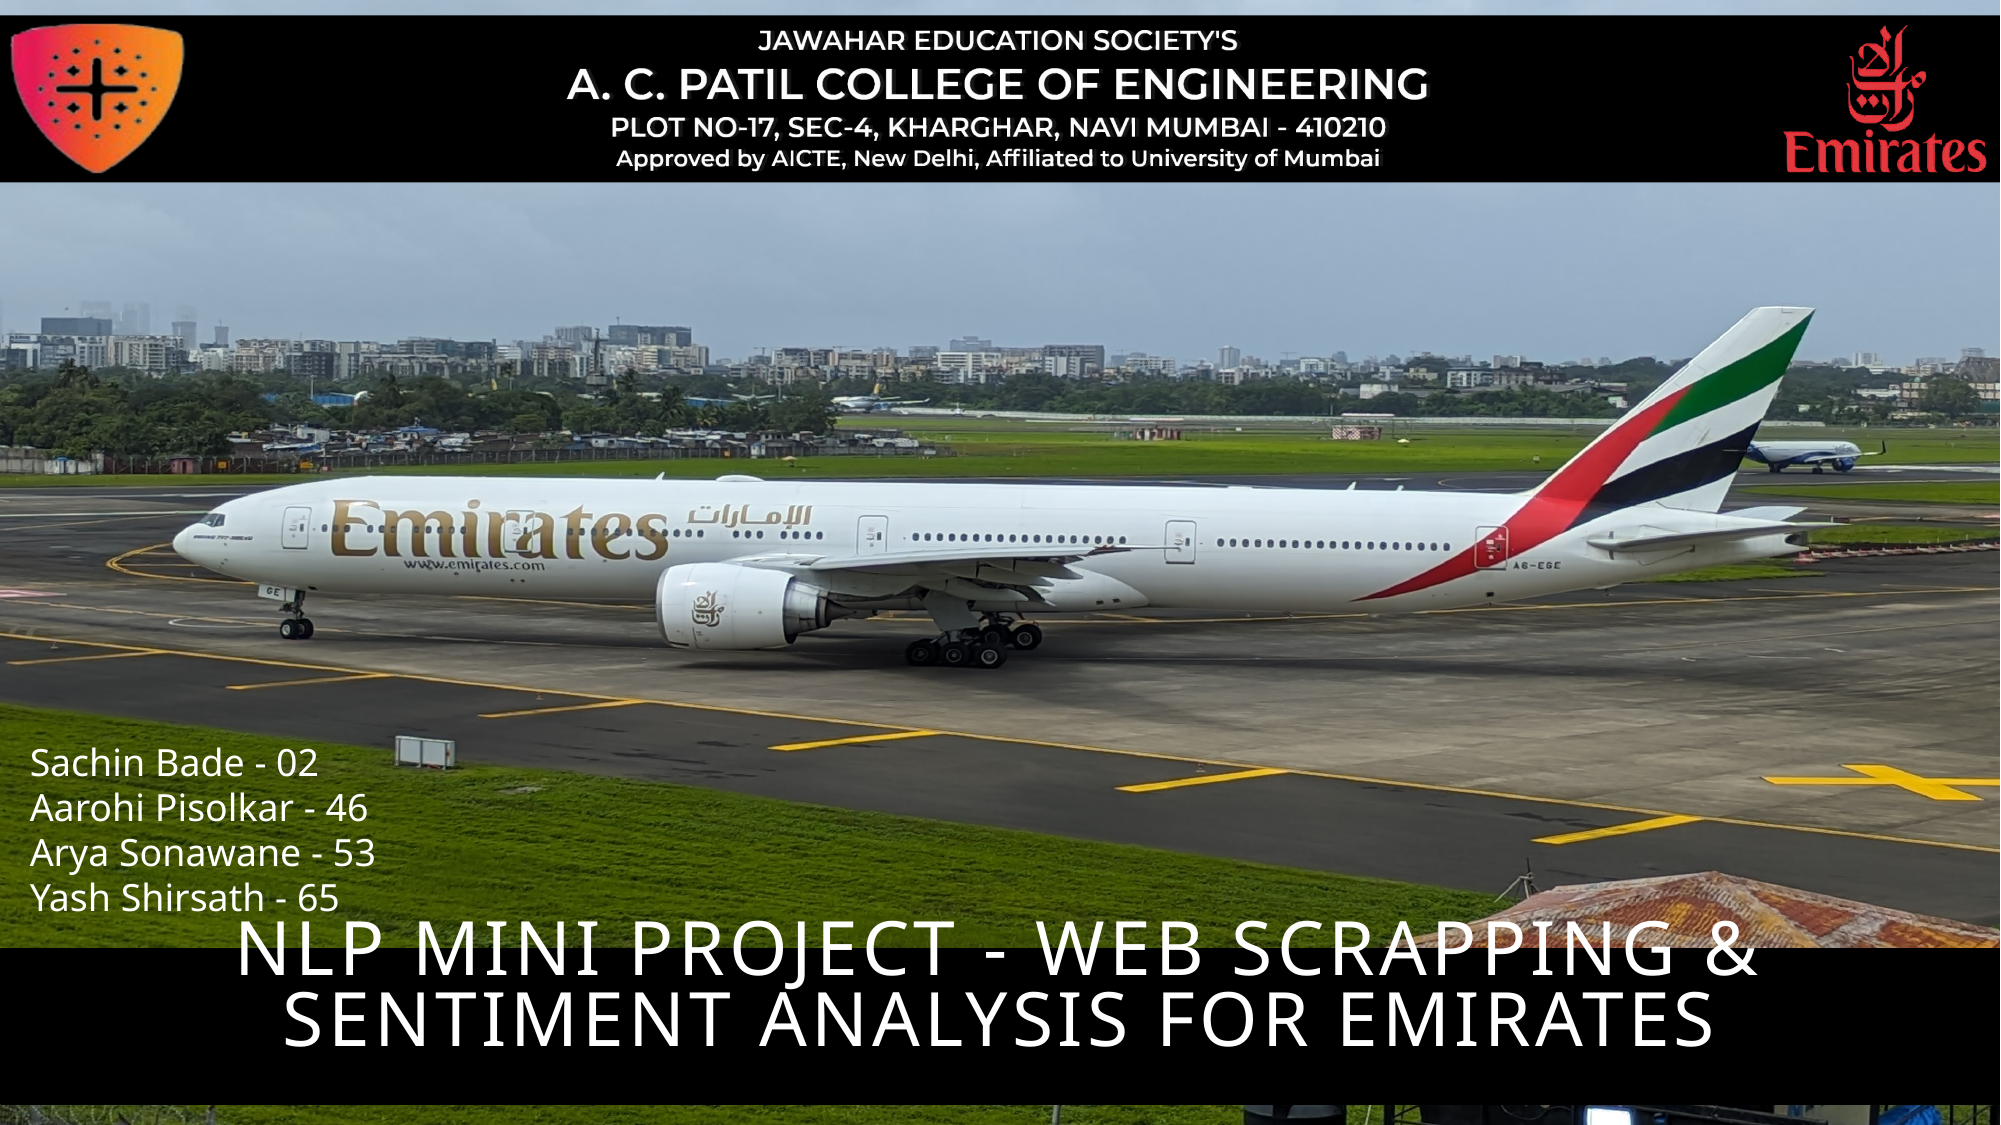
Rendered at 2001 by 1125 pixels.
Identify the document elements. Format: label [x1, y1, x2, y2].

picture [4, 19, 192, 179]
list [0, 0, 2000, 1125]
picture [1751, 0, 2000, 239]
picture [561, 23, 1439, 176]
